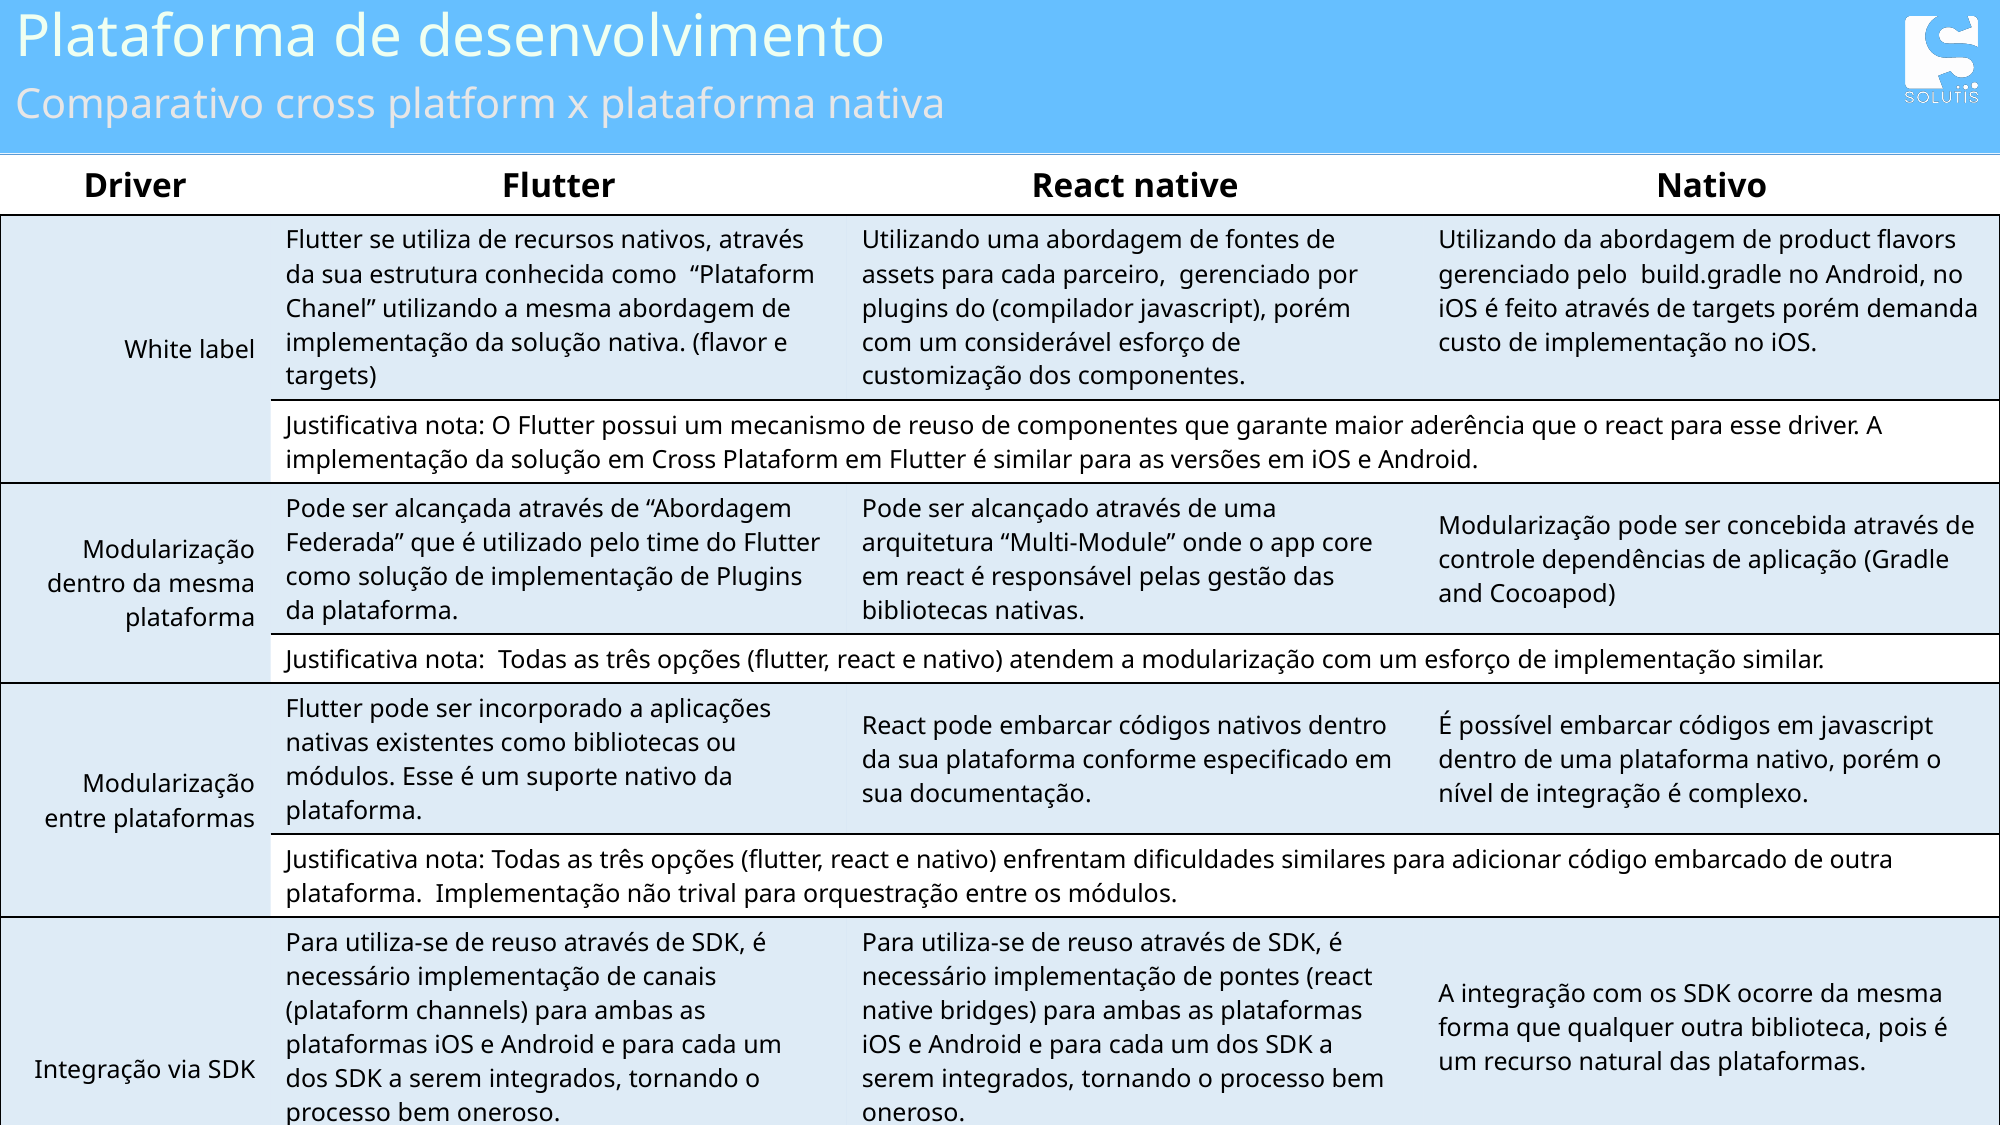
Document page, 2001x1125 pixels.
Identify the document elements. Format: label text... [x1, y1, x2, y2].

table_cell Modularização entre plataformas [1, 684, 271, 916]
table_cell Pode ser alcançado através de uma arquitetura “Multi-Module” onde o app core em react é responsável pelas gestão das bibliotecas nativas. [847, 484, 1423, 633]
table_cell Pode ser alcançada através de “Abordagem Federada” que é utilizado pelo time do Flutter como solução de implementação de Plugins da plataforma. [271, 484, 847, 633]
table_cell React pode embarcar códigos nativos dentro da sua plataforma conforme especificado em sua documentação. [847, 684, 1423, 833]
table_cell Flutter se utiliza de recursos nativos, através da sua estrutura conhecida como “Plataform Chanel” utilizando a mesma abordagem de implementação da solução nativa. (flavor e targets) [271, 216, 847, 399]
table_cell A integração com os SDK ocorre da mesma forma que qualquer outra biblioteca, pois é um recurso natural das plataformas. [1423, 918, 1999, 1125]
table_cell Utilizando da abordagem de product flavors gerenciado pelo build.gradle no Android, no iOS é feito através de targets porém demanda custo de implementação no iOS. [1423, 216, 1999, 399]
table_header Driver [0, 155, 271, 214]
table_cell Justificativa nota: Todas as três opções (flutter, react e nativo) atendem a modularização com um esforço de implementação similar. [271, 635, 1999, 682]
table_cell Modularização pode ser concebida através de controle dependências de aplicação (Gradle and Cocoapod) [1423, 484, 1999, 633]
table_cell Para utiliza-se de reuso através de SDK, é necessário implementação de pontes (react native bridges) para ambas as plataformas iOS e Android e para cada um dos SDK a serem integrados, tornando o processo bem oneroso. [847, 918, 1423, 1125]
table_header Nativo [1423, 155, 2000, 214]
picture [1905, 16, 1978, 103]
table_cell White label [1, 216, 271, 482]
table_cell Modularização dentro da mesma plataforma [1, 484, 271, 682]
table_header React native [847, 155, 1423, 214]
table_cell Integração via SDK [1, 918, 271, 1125]
table_cell Utilizando uma abordagem de fontes de assets para cada parceiro, gerenciado por plugins do (compilador javascript), porém com um considerável esforço de customização dos componentes. [847, 216, 1423, 399]
table_header Flutter [271, 155, 847, 214]
table_cell É possível embarcar códigos em javascript dentro de uma plataforma nativo, porém o nível de integração é complexo. [1423, 684, 1999, 833]
table_cell Para utiliza-se de reuso através de SDK, é necessário implementação de canais (plataform channels) para ambas as plataformas iOS e Android e para cada um dos SDK a serem integrados, tornando o processo bem oneroso. [271, 918, 847, 1125]
table_cell Flutter pode ser incorporado a aplicações nativas existentes como bibliotecas ou módulos. Esse é um suporte nativo da plataforma. [271, 684, 847, 833]
title Plataforma de desenvolvimento [0, 0, 1500, 75]
subtitle Comparativo cross platform x plataforma nativa [0, 75, 1500, 135]
table_cell Justificativa nota: O Flutter possui um mecanismo de reuso de componentes que garante maior aderência que o react para esse driver. A implementação da solução em Cross Plataform em Flutter é similar para as versões em iOS e Android. [271, 401, 1999, 482]
table_cell Justificativa nota: Todas as três opções (flutter, react e nativo) enfrentam dificuldades similares para adicionar código embarcado de outra plataforma. Implementação não trival para orquestração entre os módulos. [271, 835, 1999, 916]
